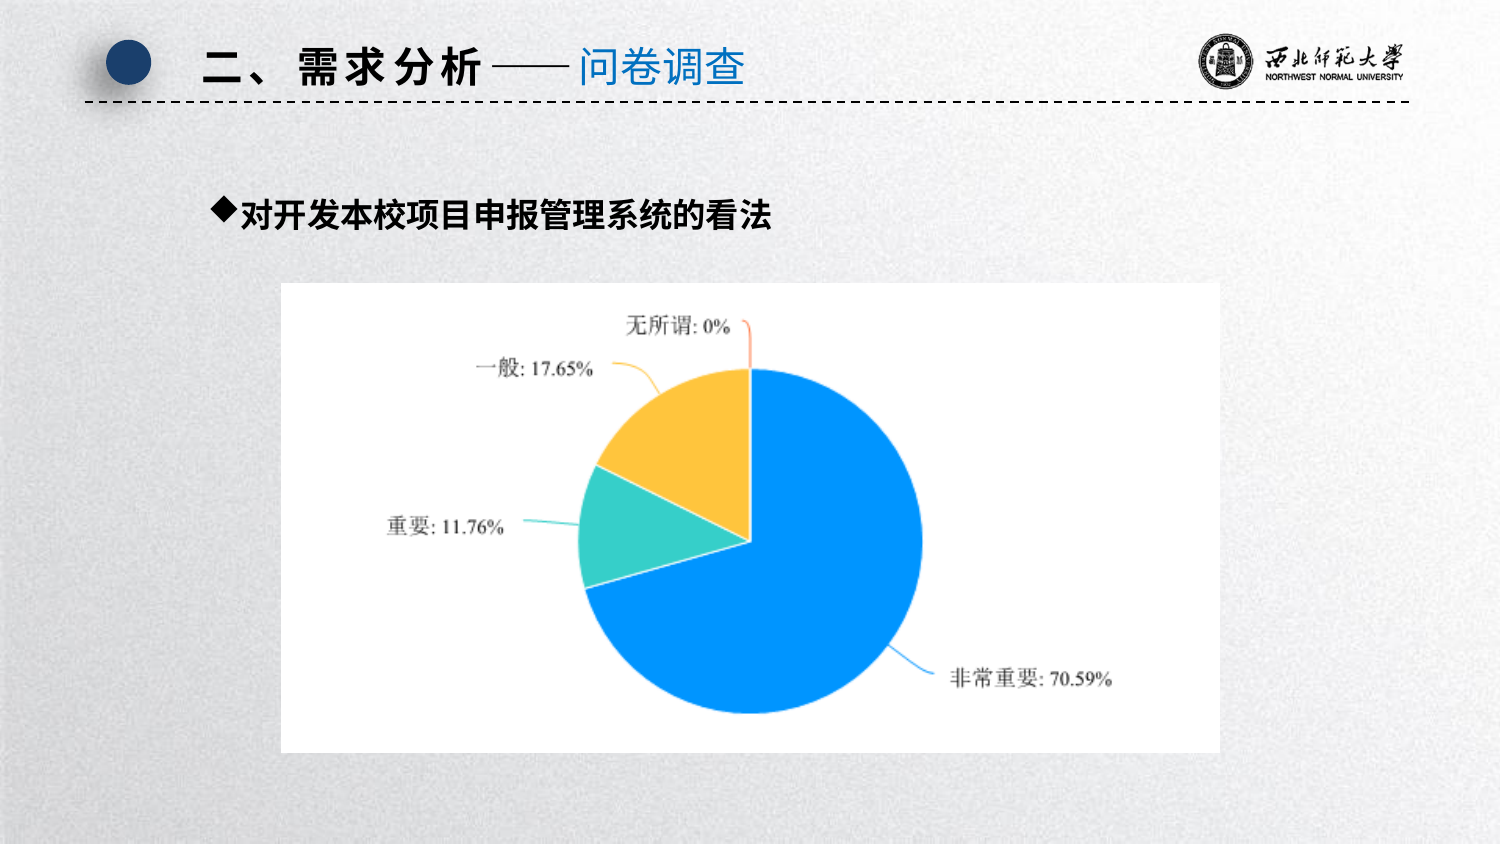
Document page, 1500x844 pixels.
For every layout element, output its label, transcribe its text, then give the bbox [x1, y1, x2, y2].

picture [0, 0, 1500, 844]
list 对开发本校项目申报管理系统的看法 [192, 166, 1310, 737]
text_box [105, 38, 153, 86]
text_box 二、需求分析——问卷调查 [186, 33, 761, 99]
